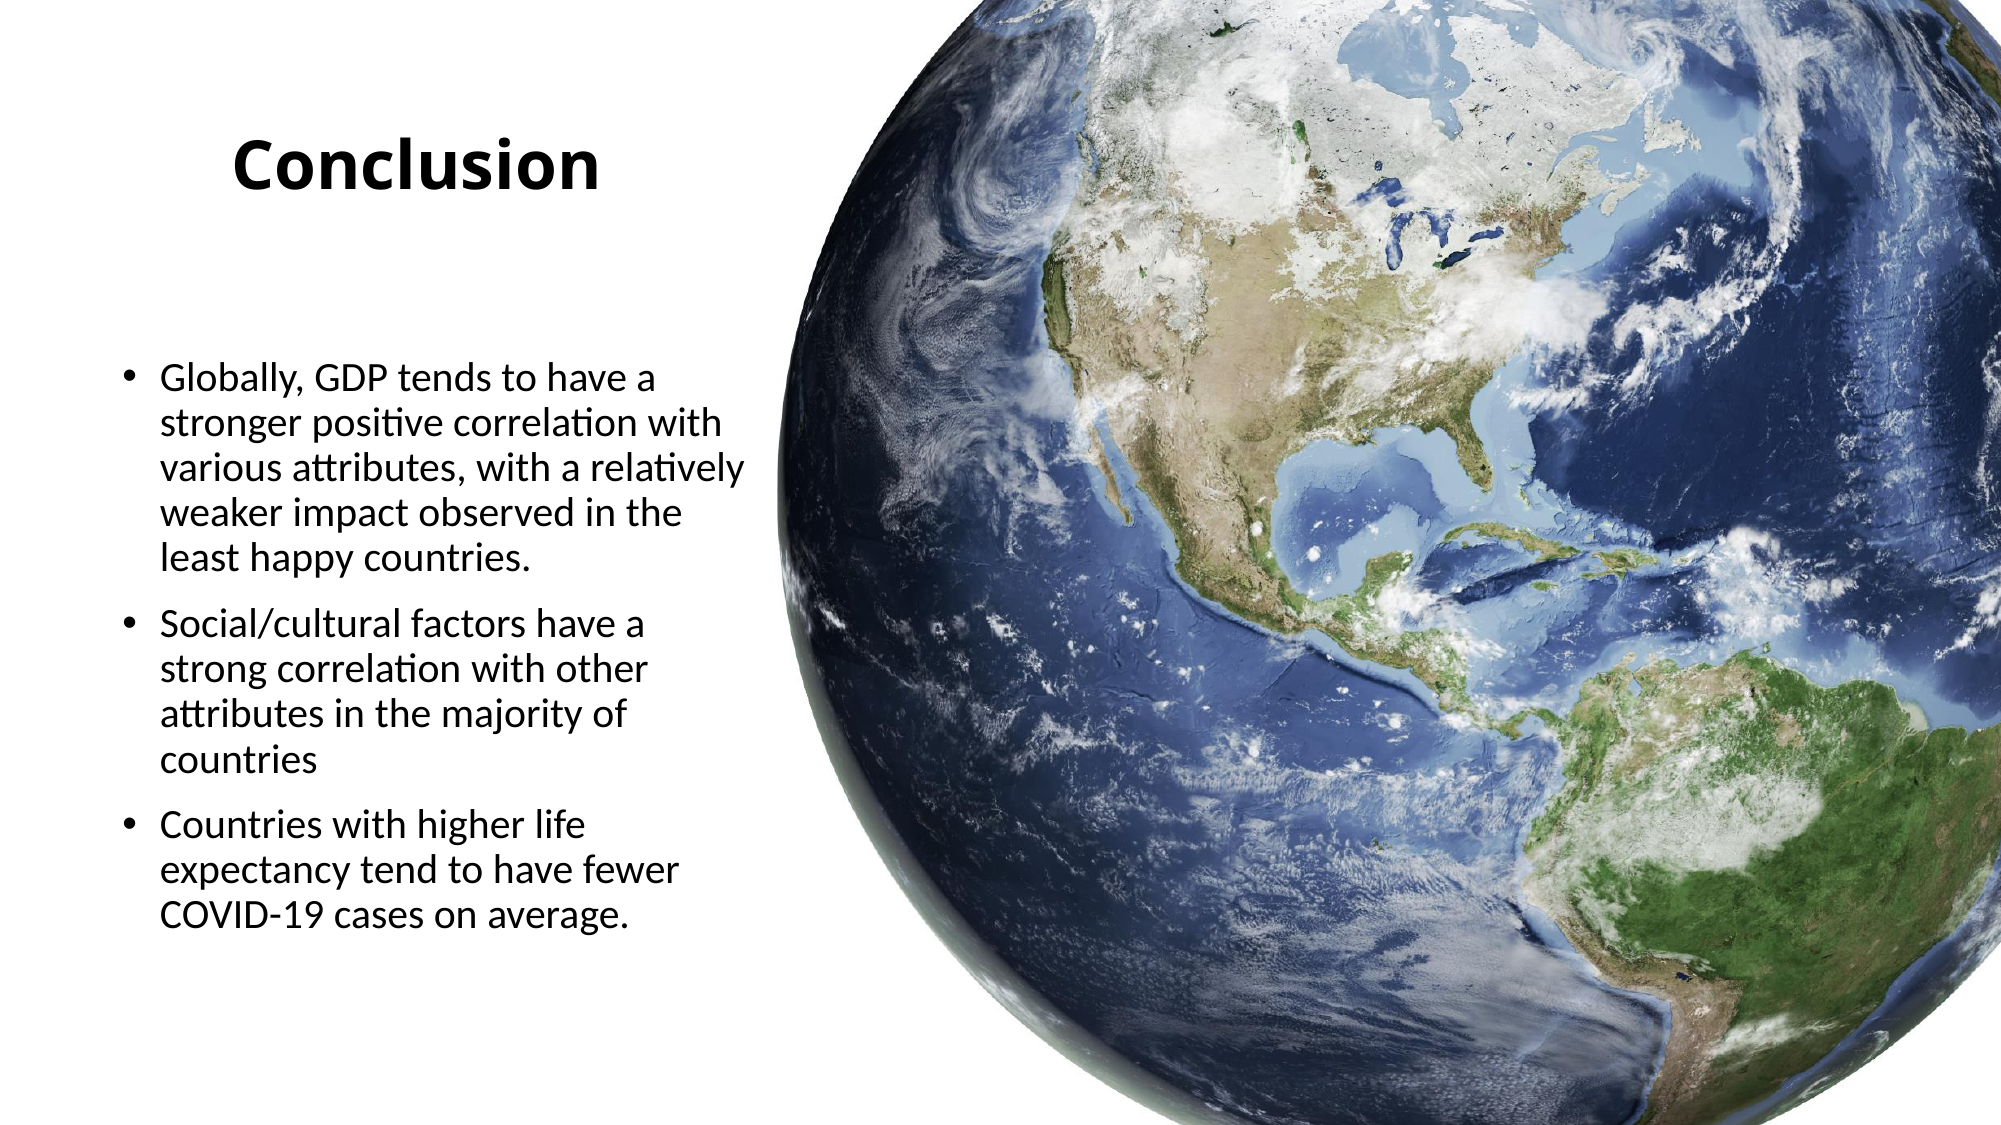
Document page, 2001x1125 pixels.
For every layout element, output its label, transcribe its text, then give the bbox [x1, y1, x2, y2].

picture [464, 0, 2001, 1125]
title Conclusion [216, 92, 464, 243]
list Globally, GDP tends to have a stronger positive correlation with various attributes, with a relatively weaker impact observed in the least happy countries. Social/cultural factors have a strong correlation with other attributes in the majority of countries Countries with higher life expectancy tend to have fewer COVID-19 cases on average. [107, 279, 464, 1014]
